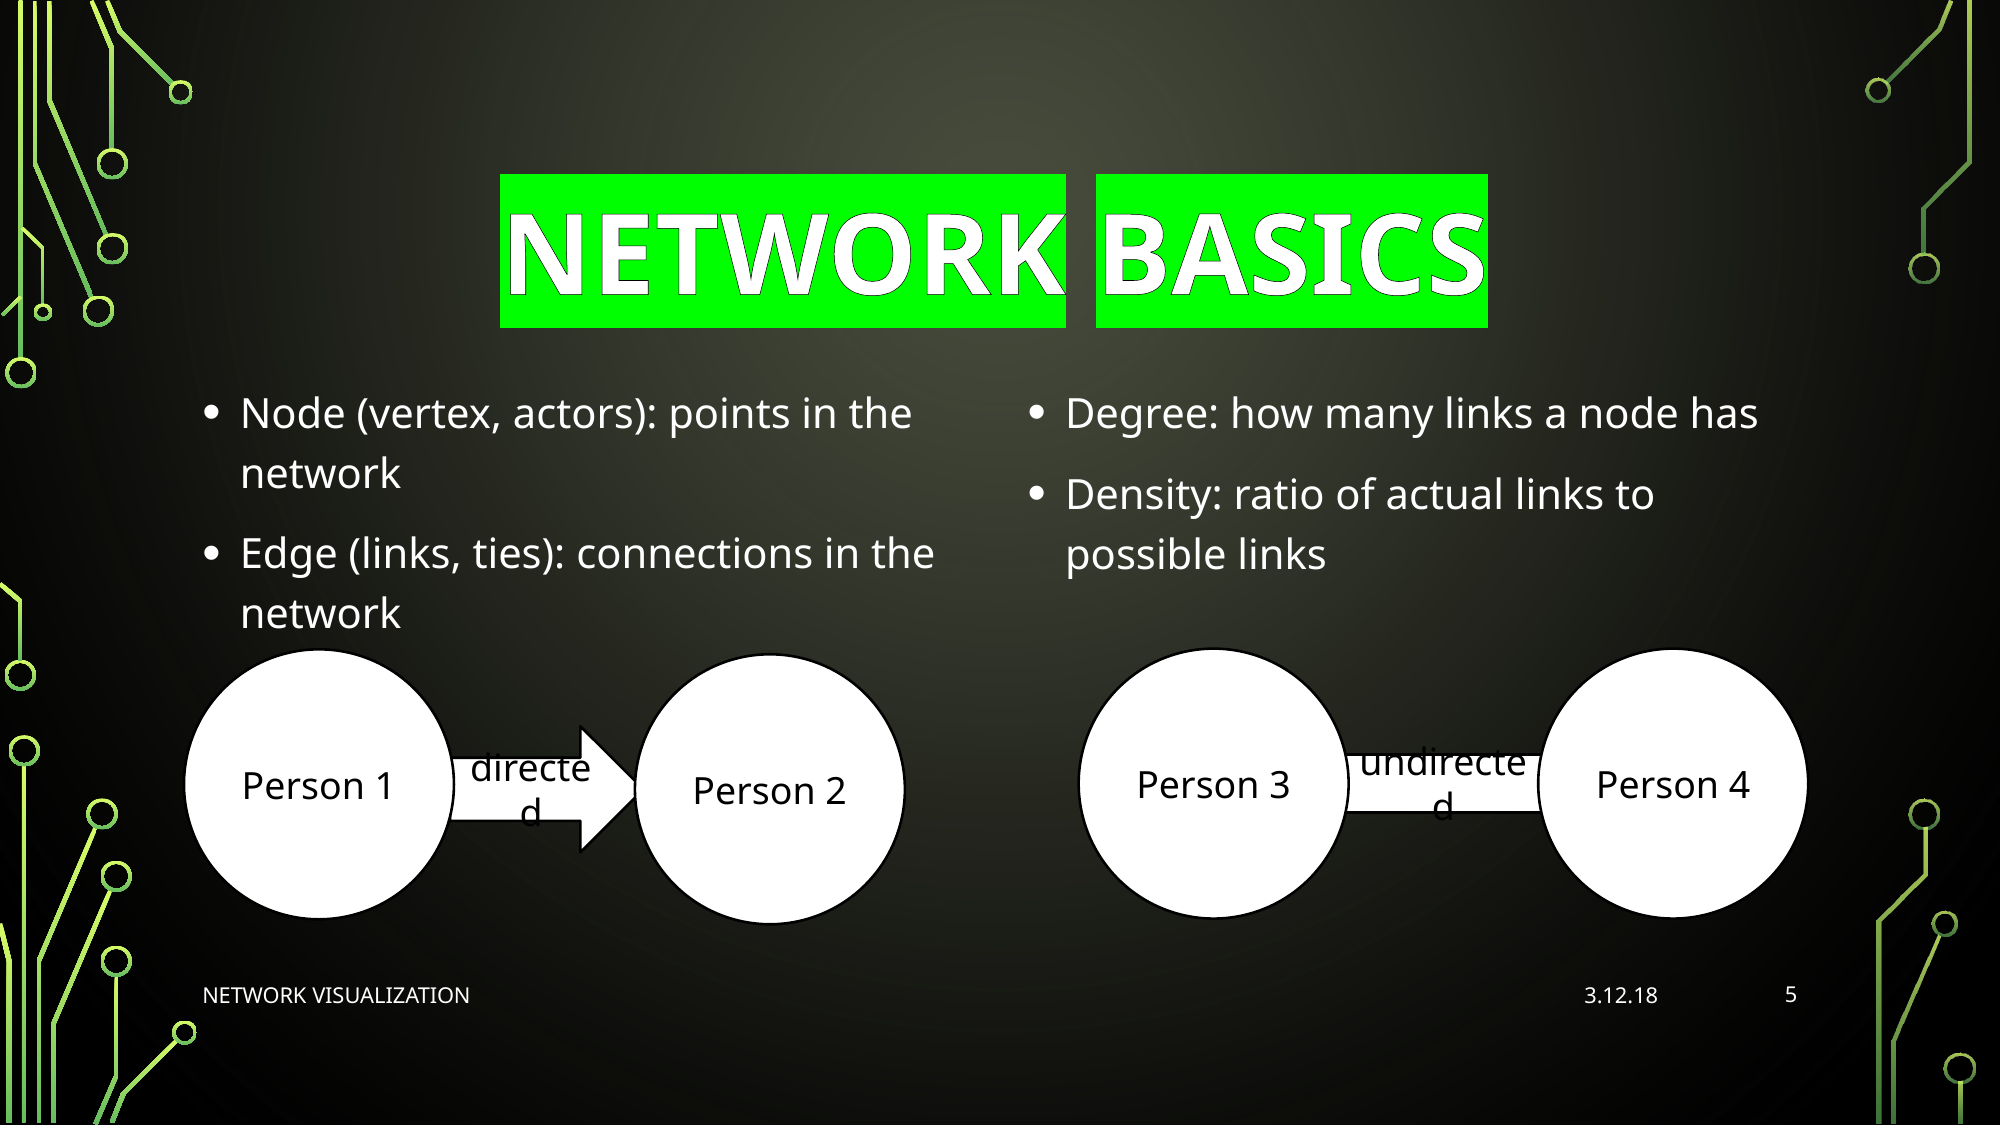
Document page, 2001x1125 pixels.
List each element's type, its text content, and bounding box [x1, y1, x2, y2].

slide_number 5 [1685, 965, 1813, 1025]
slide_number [1223, 965, 1674, 1025]
text_box undirected [1347, 753, 1540, 814]
footer NETWORK VISUALIZATION [187, 965, 1211, 1025]
list Node (vertex, actors): points in the network Edge (links, ties): connections in the network [187, 369, 988, 950]
text_box Person 3 [1077, 647, 1350, 920]
text_box directed [450, 725, 634, 854]
text_box Person 1 [182, 648, 456, 921]
text_box Person 4 [1536, 647, 1810, 920]
text_box Person 2 [633, 652, 907, 926]
list Degree: how many links a node has Density: ratio of actual links to possible links [1012, 369, 1813, 950]
text_box NETWORK BASICS [272, 174, 1717, 325]
